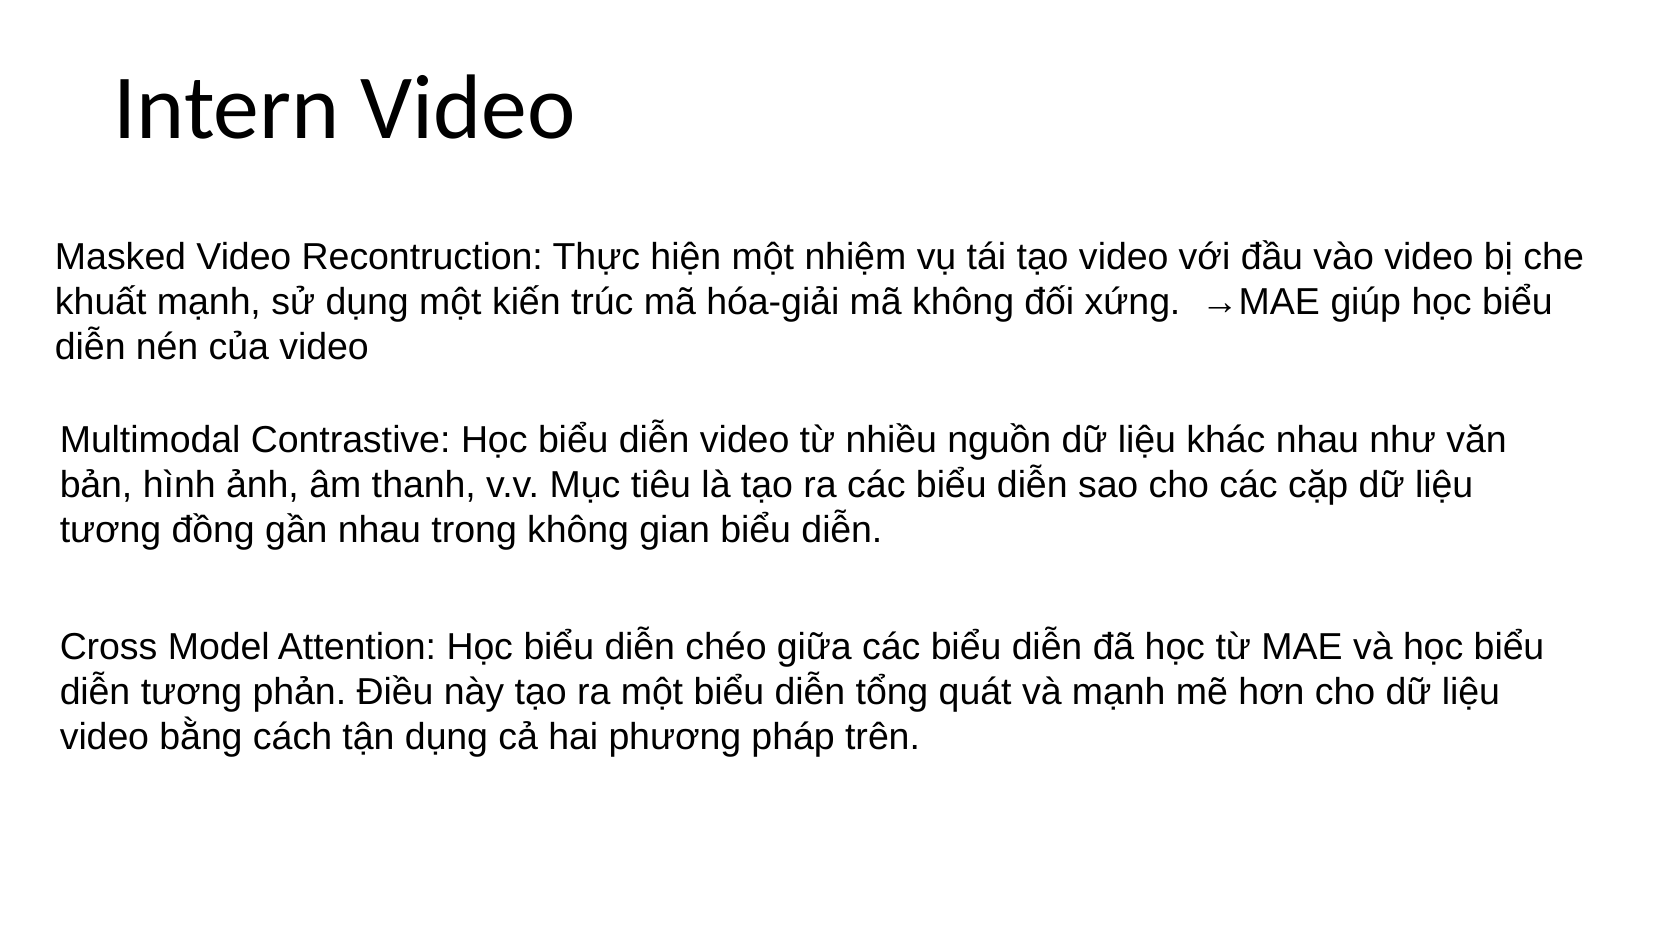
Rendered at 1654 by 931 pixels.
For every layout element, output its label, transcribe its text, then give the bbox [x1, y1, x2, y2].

text_box Multimodal Contrastive: Học biểu diễn video từ nhiều nguồn dữ liệu khác nhau như văn bản, hình ảnh, âm thanh, v.v. Mục tiêu là tạo ra các biểu diễn sao cho các cặp dữ liệu tương đồng gần nhau trong không gian biểu diễn. [45, 407, 1557, 591]
text_box Masked Video Recontruction: Thực hiện một nhiệm vụ tái tạo video với đầu vào video bị che khuất mạnh, sử dụng một kiến trúc mã hóa-giải mã không đối xứng. →MAE giúp học biểu diễn nén của video [40, 224, 1605, 408]
text_box Intern Video [99, 18, 1525, 199]
text_box Cross Model Attention: Học biểu diễn chéo giữa các biểu diễn đã học từ MAE và học biểu diễn tương phản. Điều này tạo ra một biểu diễn tổng quát và mạnh mẽ hơn cho dữ liệu video bằng cách tận dụng cả hai phương pháp trên. [45, 614, 1560, 756]
